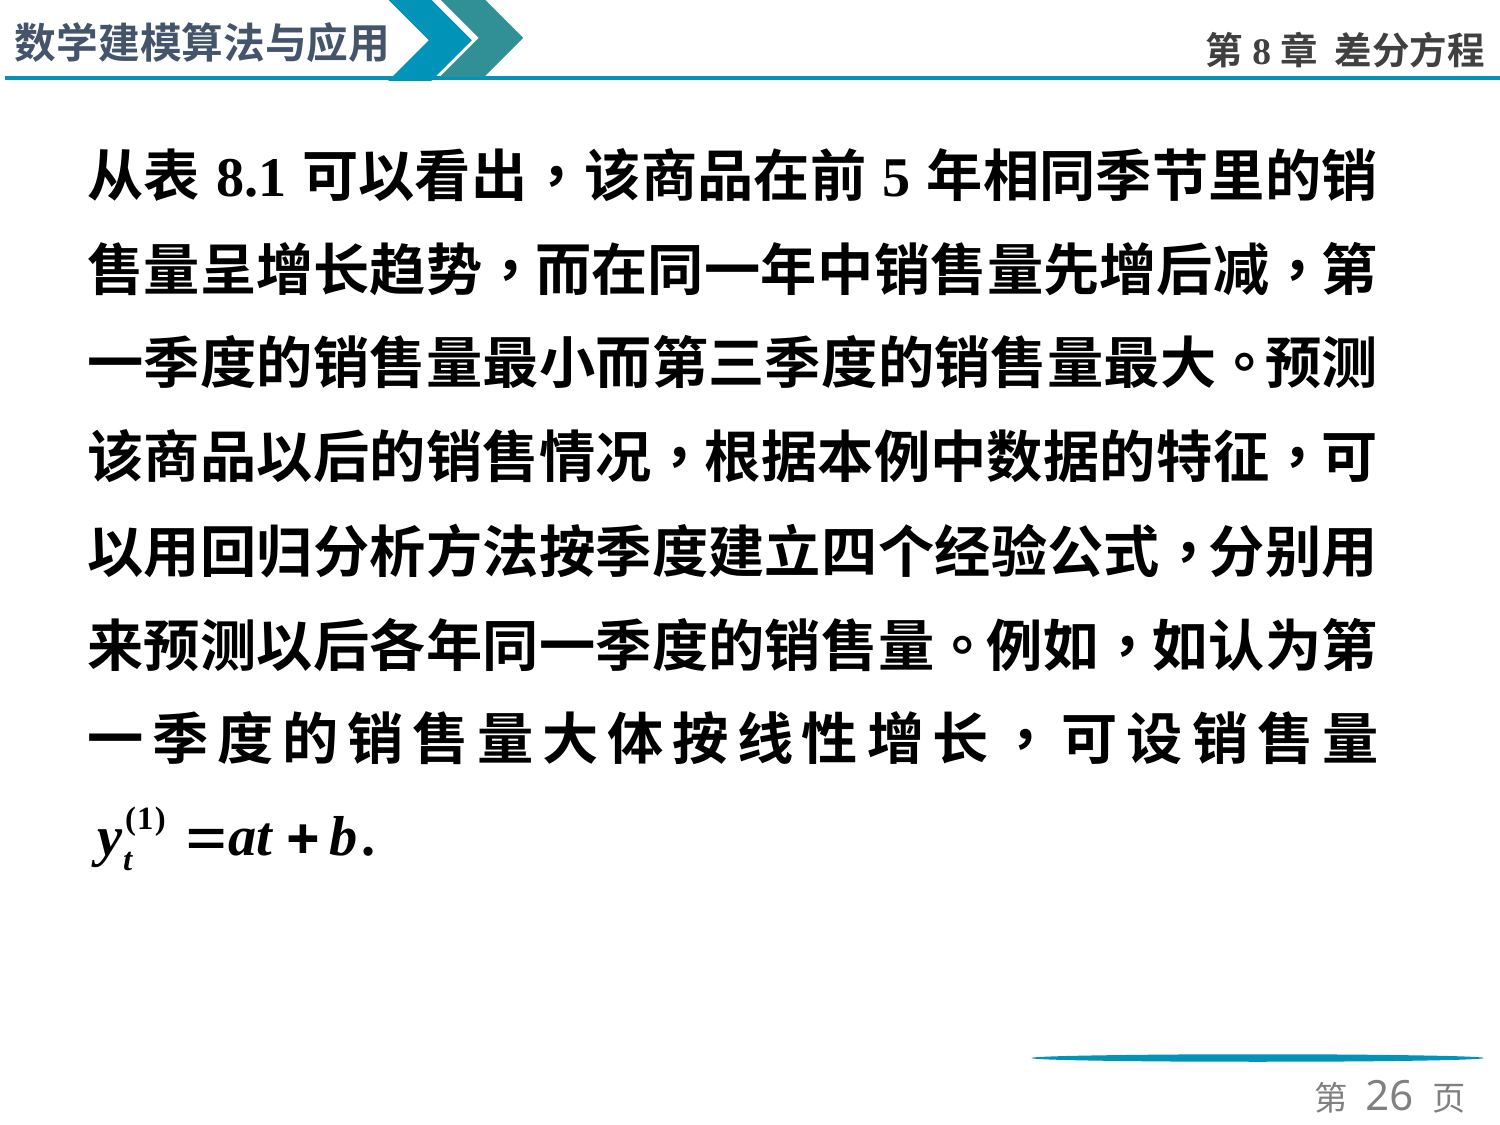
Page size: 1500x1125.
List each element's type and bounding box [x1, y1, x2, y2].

text_box [87, 131, 1377, 885]
